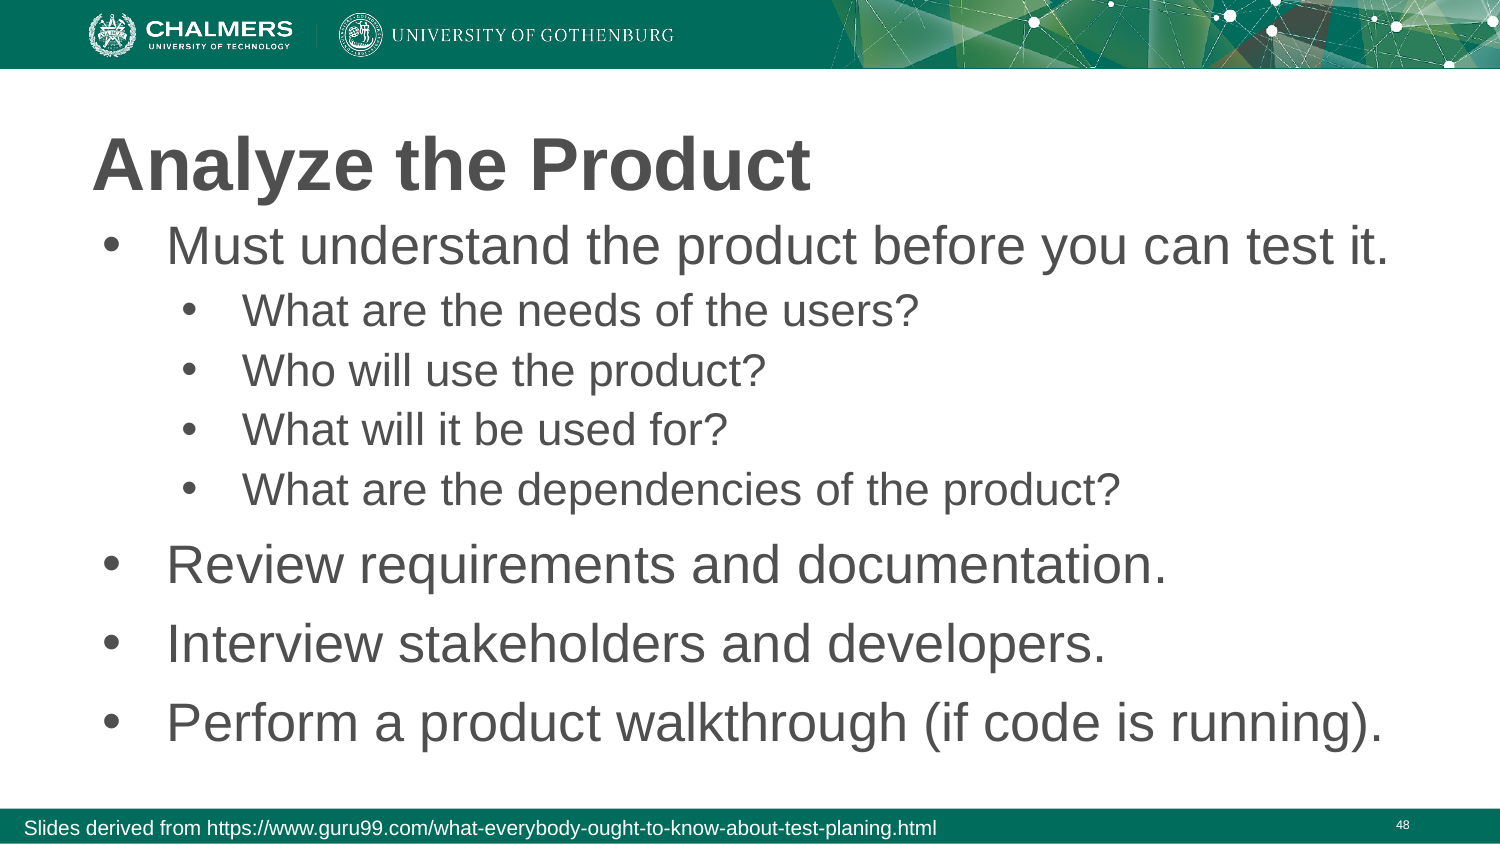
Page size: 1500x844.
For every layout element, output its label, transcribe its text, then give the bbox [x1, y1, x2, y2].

picture [759, 0, 1500, 68]
slide_number ‹#› [1161, 809, 1425, 844]
picture [64, 0, 696, 85]
title Analyze the Product [76, 100, 1425, 210]
list Must understand the product before you can test it. What are the needs of the users? Who will use the product? What will it be used for? What are the dependencies of the product? Review requirements and documentation. Interview stakeholders and developers. Perform a product walkthrough (if code is running). [76, 210, 1425, 782]
text_box Slides derived from https://www.guru99.com/what-everybody-ought-to-know-about-test-planing.html [8, 800, 1161, 844]
